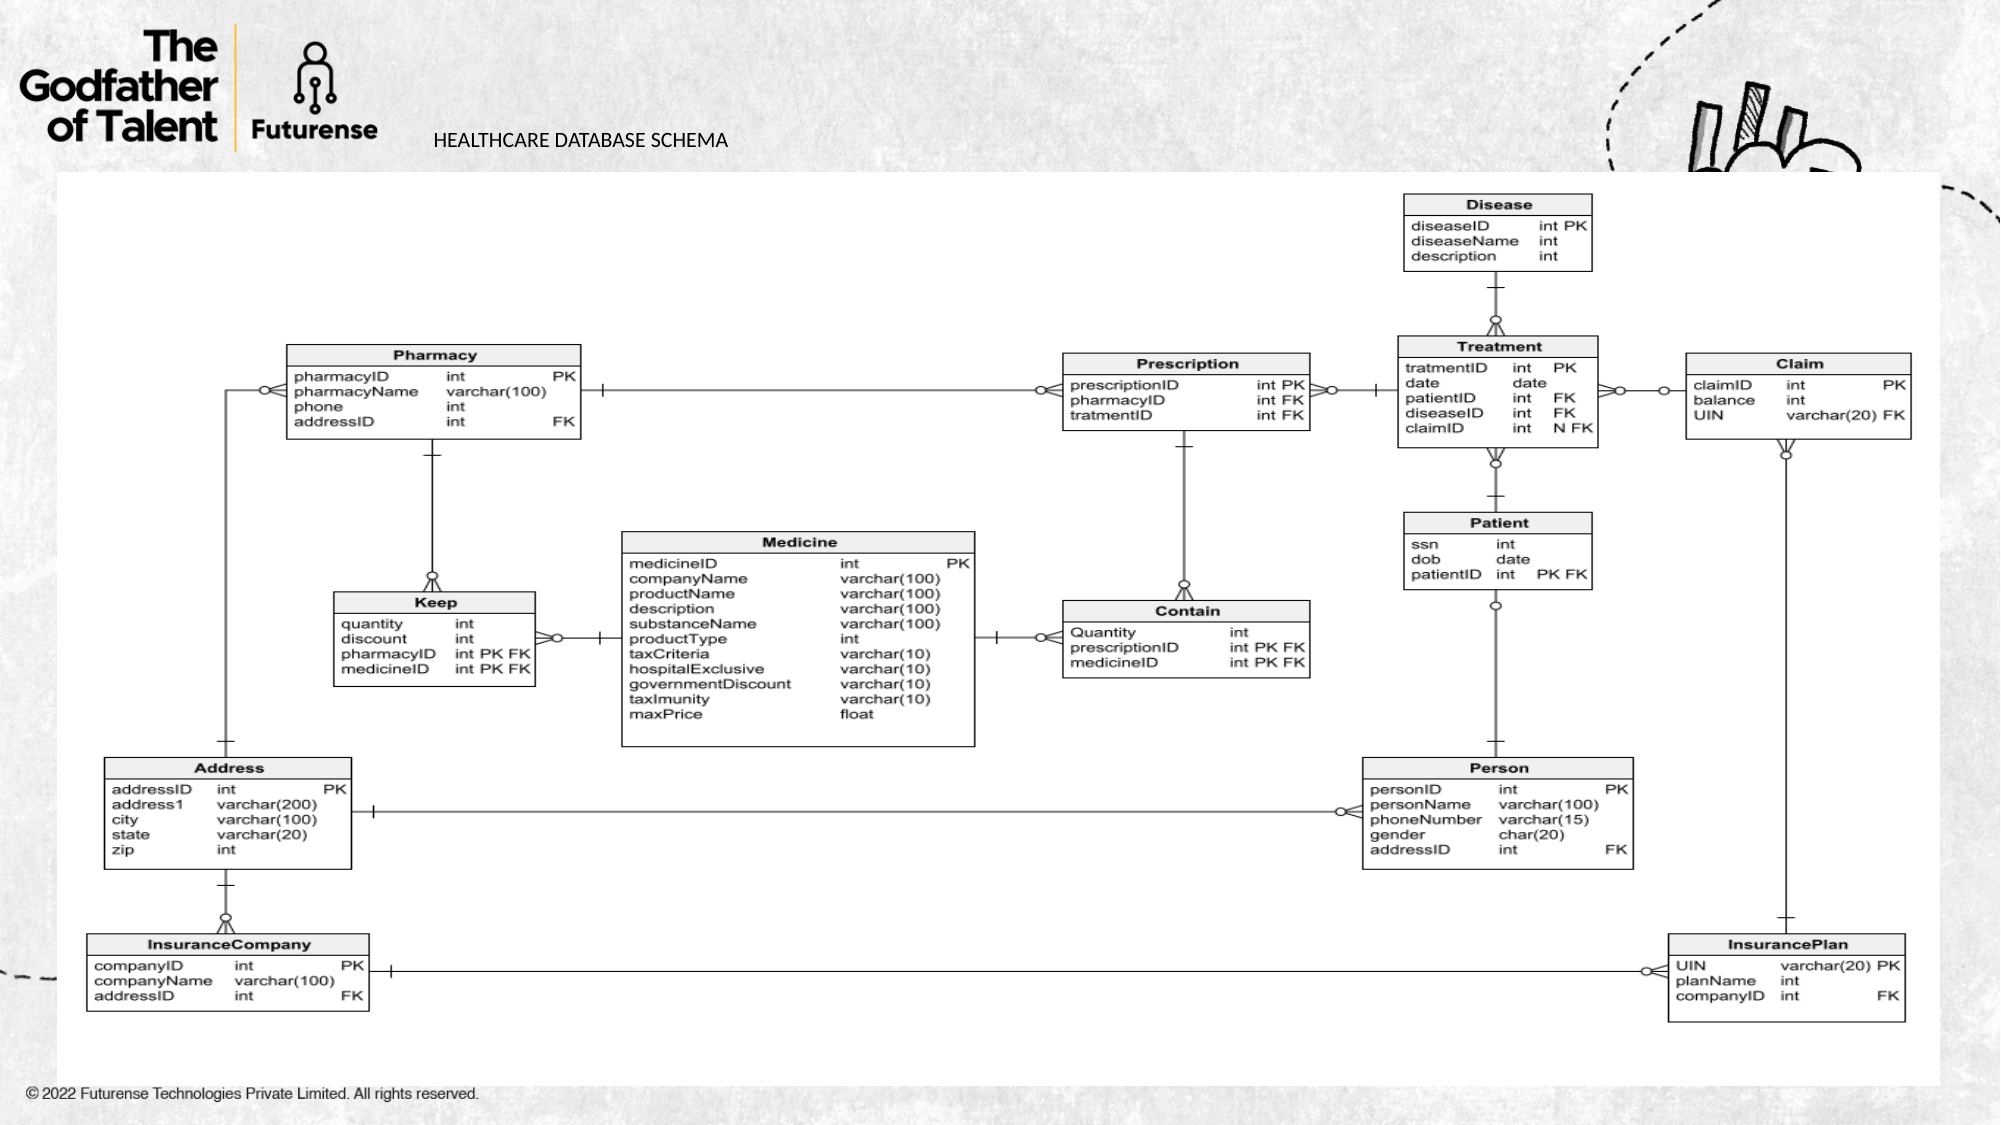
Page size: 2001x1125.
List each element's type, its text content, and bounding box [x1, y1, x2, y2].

picture [0, 0, 2001, 1125]
title HEALTHCARE DATABASE SCHEMA [418, 121, 1653, 172]
